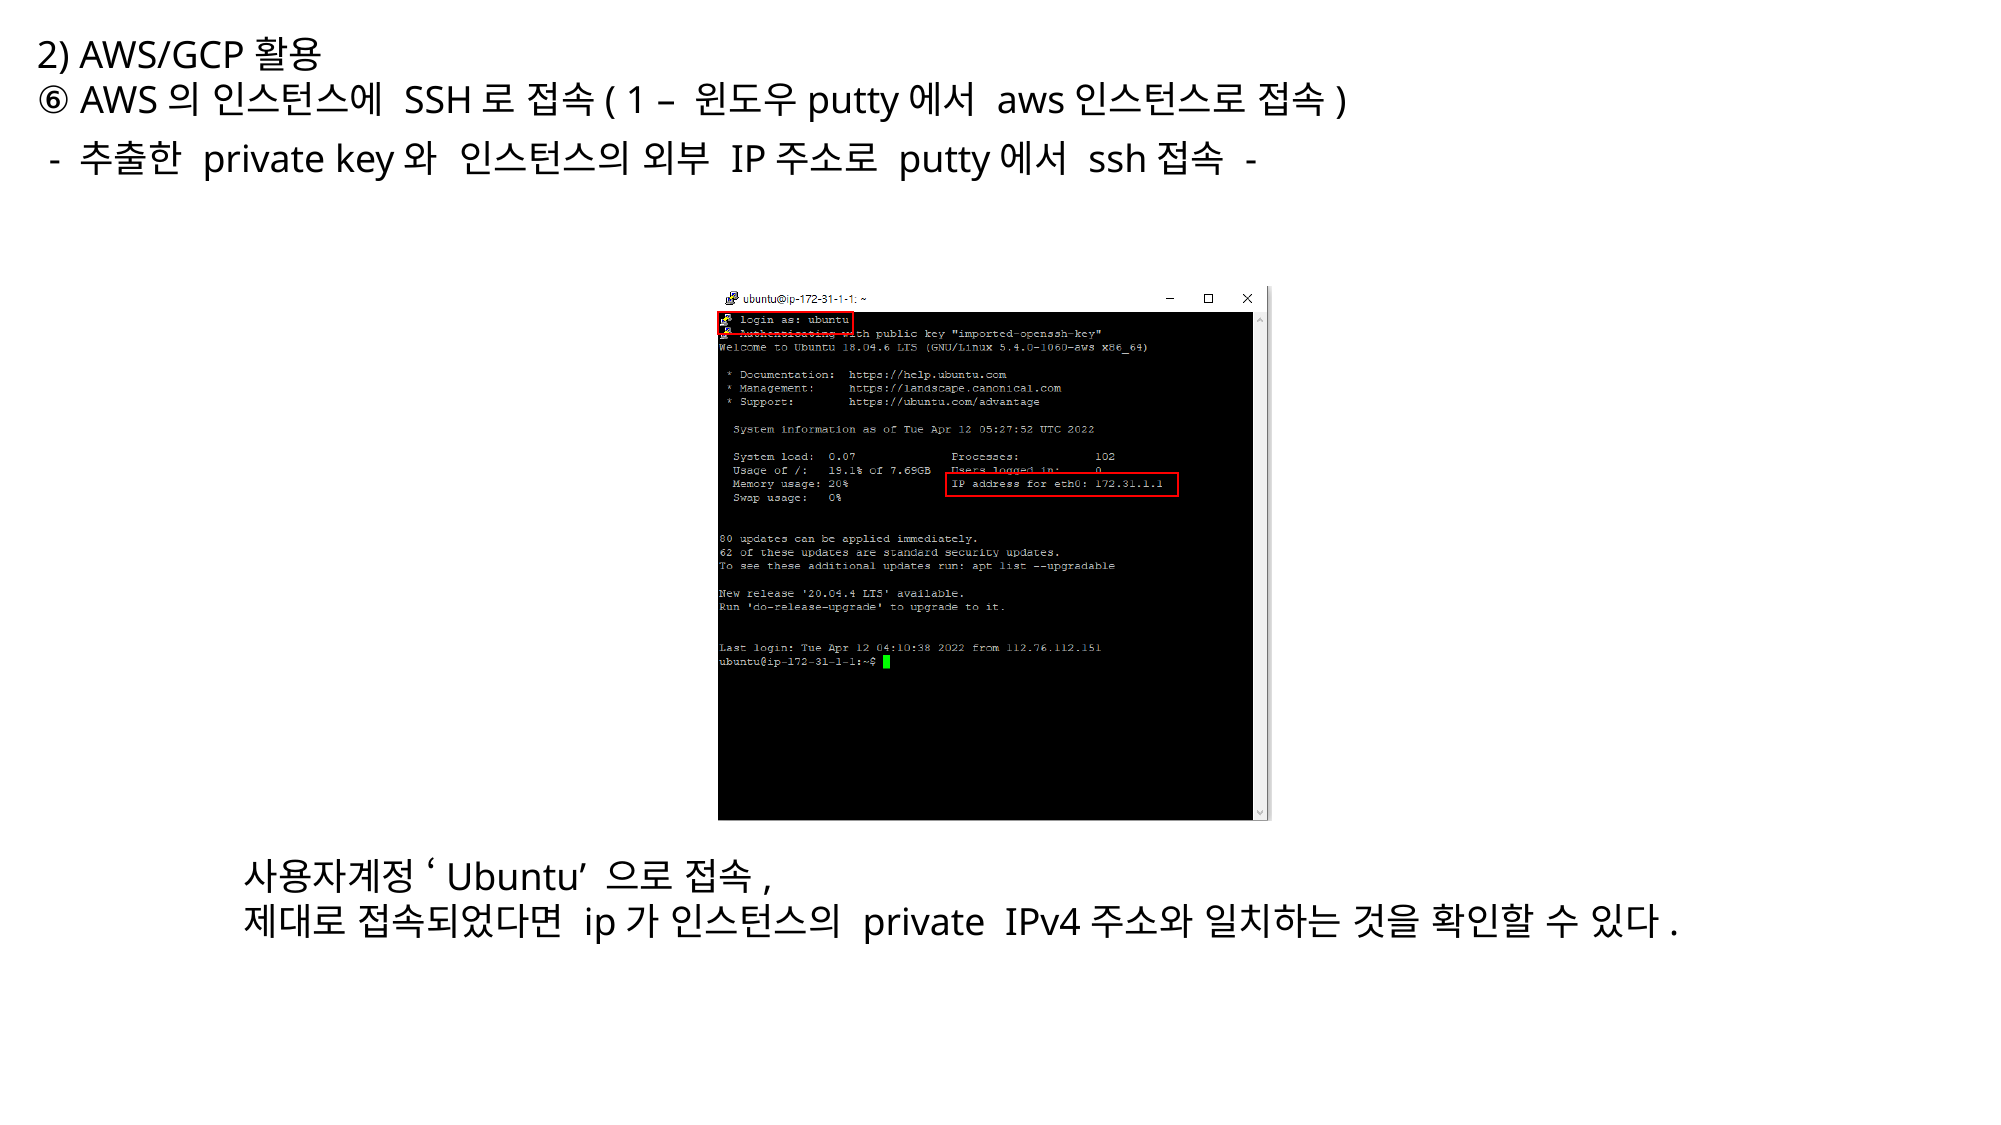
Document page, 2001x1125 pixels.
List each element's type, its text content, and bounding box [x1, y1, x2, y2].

text_box 사용자계정 ‘Ubuntu’ 으로 접속, 제대로 접속되었다면 ip가 인스턴스의 private IPv4주소와 일치하는 것을 확인할 수 있다. [228, 845, 1695, 951]
picture [718, 286, 1272, 821]
text_box 2) AWS/GCP활용 ⑥ AWS의 인스턴스에 SSH로 접속( 1 – 윈도우putty에서 aws인스턴스로 접속) [22, 23, 1563, 129]
text_box - 추출한 private key와 인스턴스의 외부 IP주소로 putty에서 ssh접속 - [34, 127, 1282, 187]
